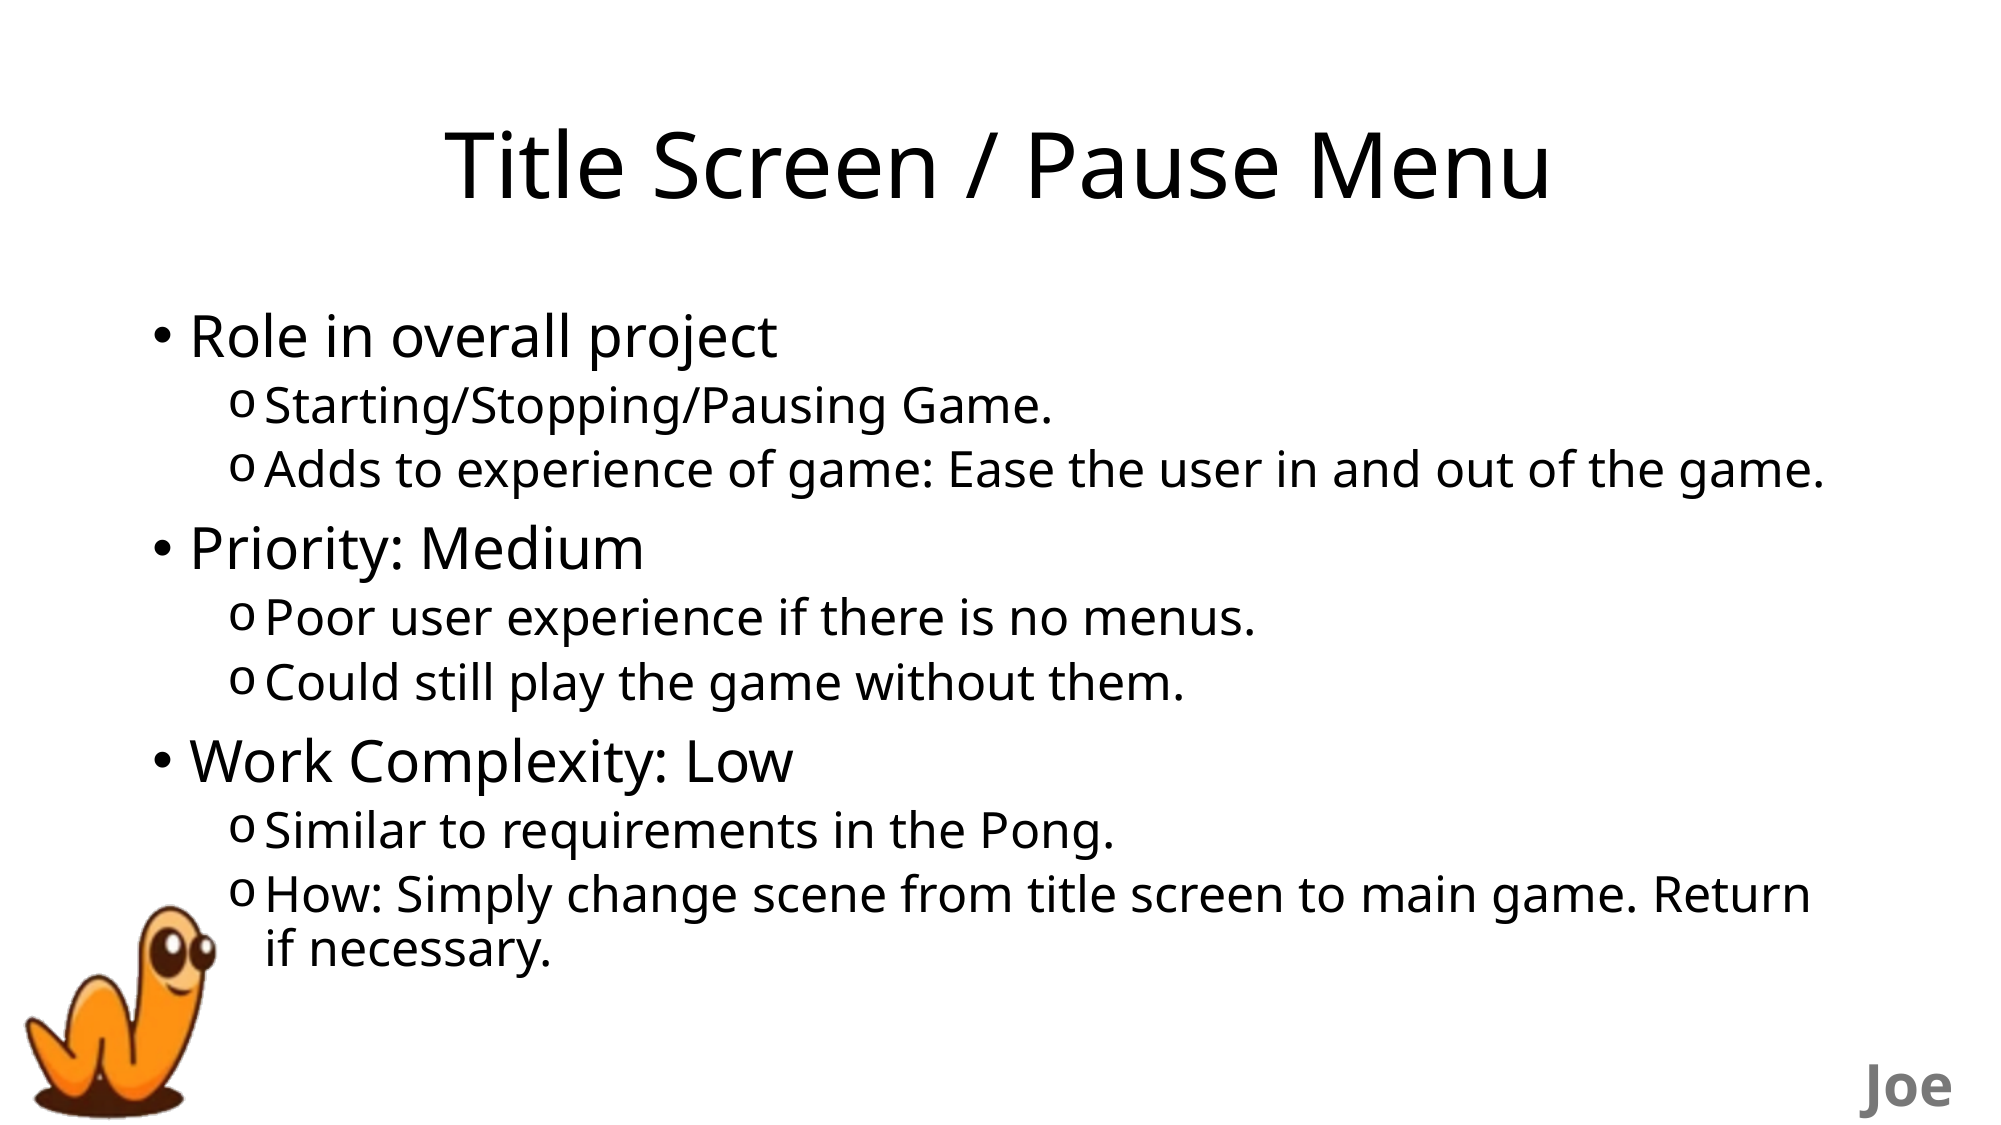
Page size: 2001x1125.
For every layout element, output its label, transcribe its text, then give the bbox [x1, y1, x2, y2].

picture [0, 889, 283, 1125]
list Role in overall project Starting/Stopping/Pausing Game. Adds to experience of game: Ease the user in and out of the game. Priority: Medium Poor user experience if there is no menus. Could still play the game without them. Work Complexity: Low Similar to requirements in the Pong. How: Simply change scene from title screen to main game. Return if necessary. [137, 299, 1863, 1014]
footer Joe [1832, 1052, 1986, 1113]
title Title Screen / Pause Menu [137, 59, 1863, 278]
